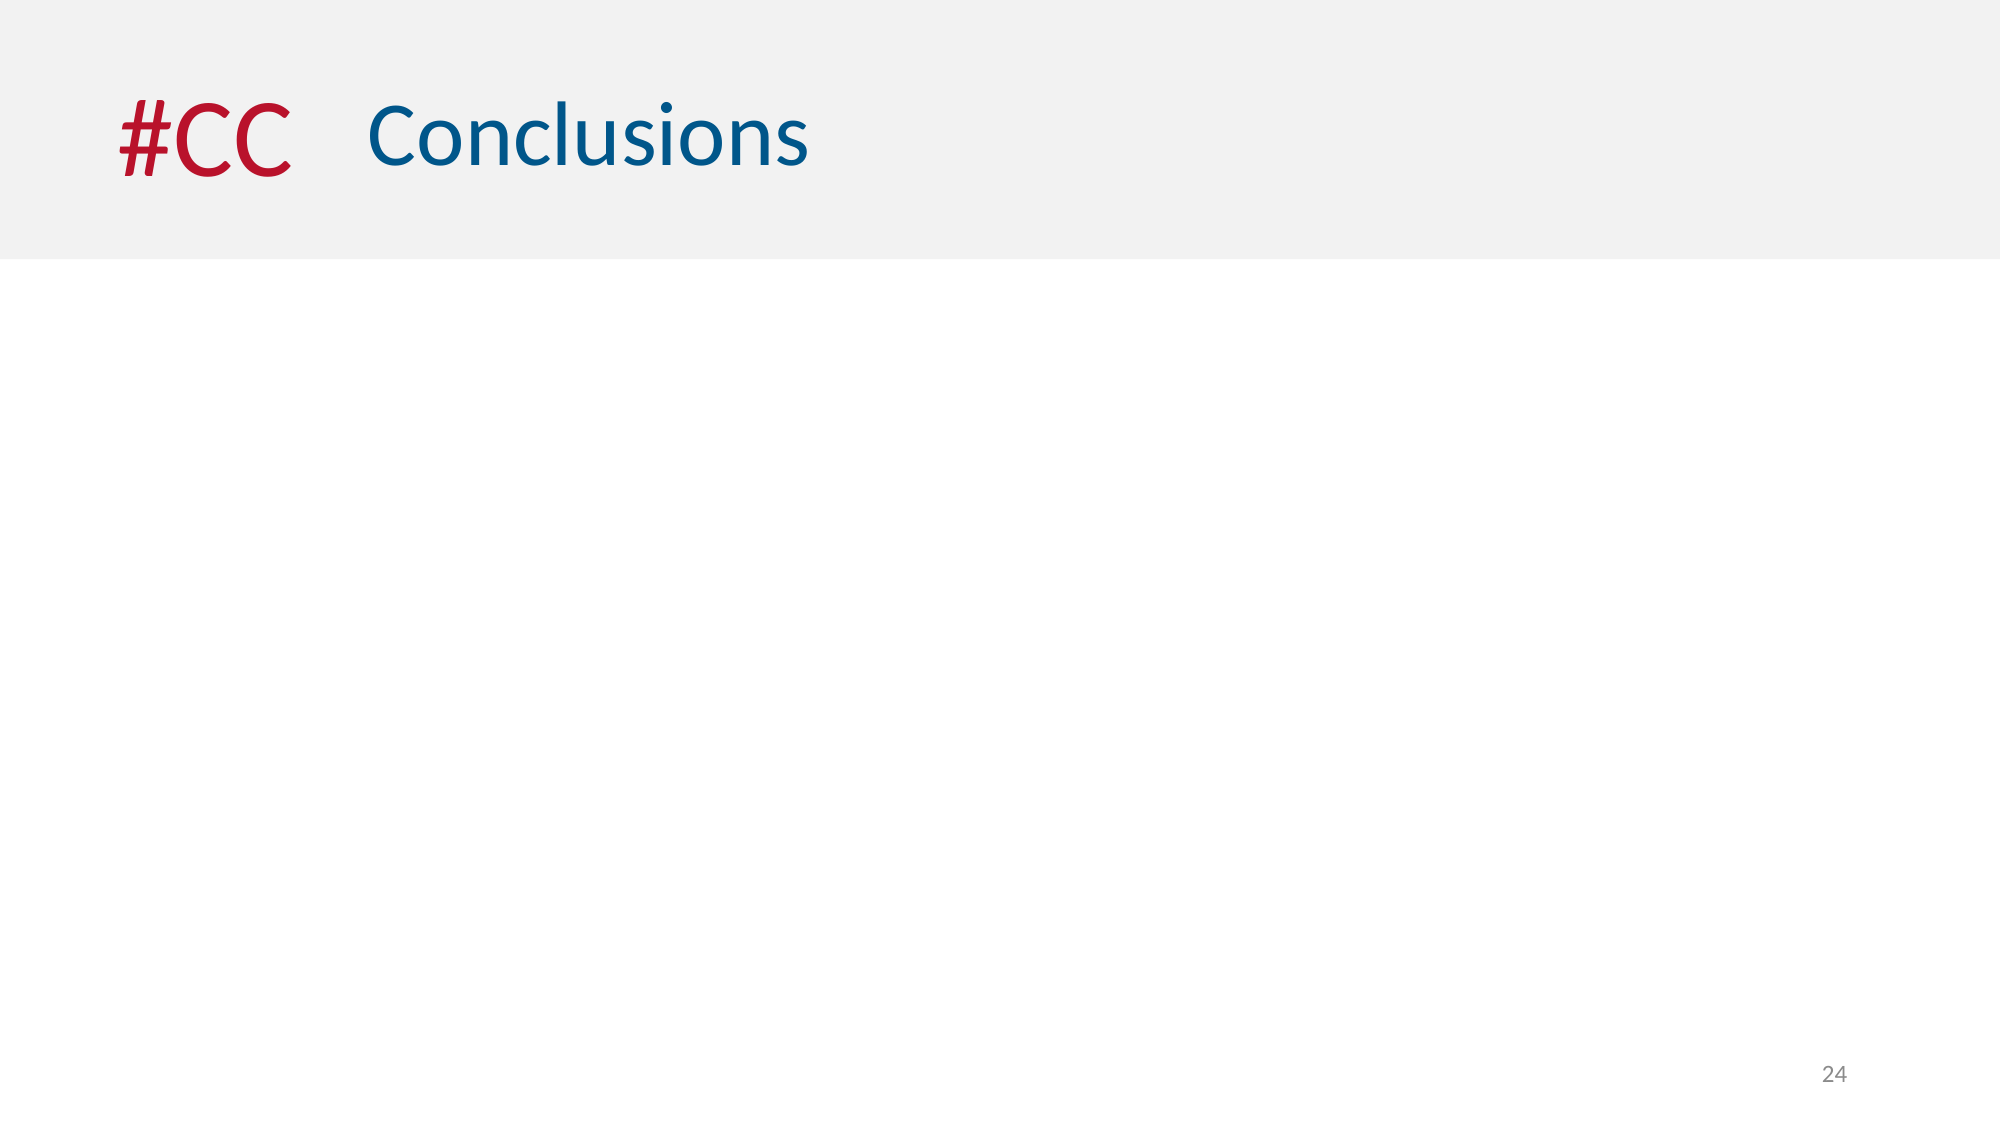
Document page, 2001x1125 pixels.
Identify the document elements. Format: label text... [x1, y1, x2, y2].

text_box Conclusions [352, 66, 827, 192]
text_box [0, 0, 2000, 260]
slide_number 24 [1412, 1042, 1863, 1103]
text_box #CC [102, 56, 411, 207]
